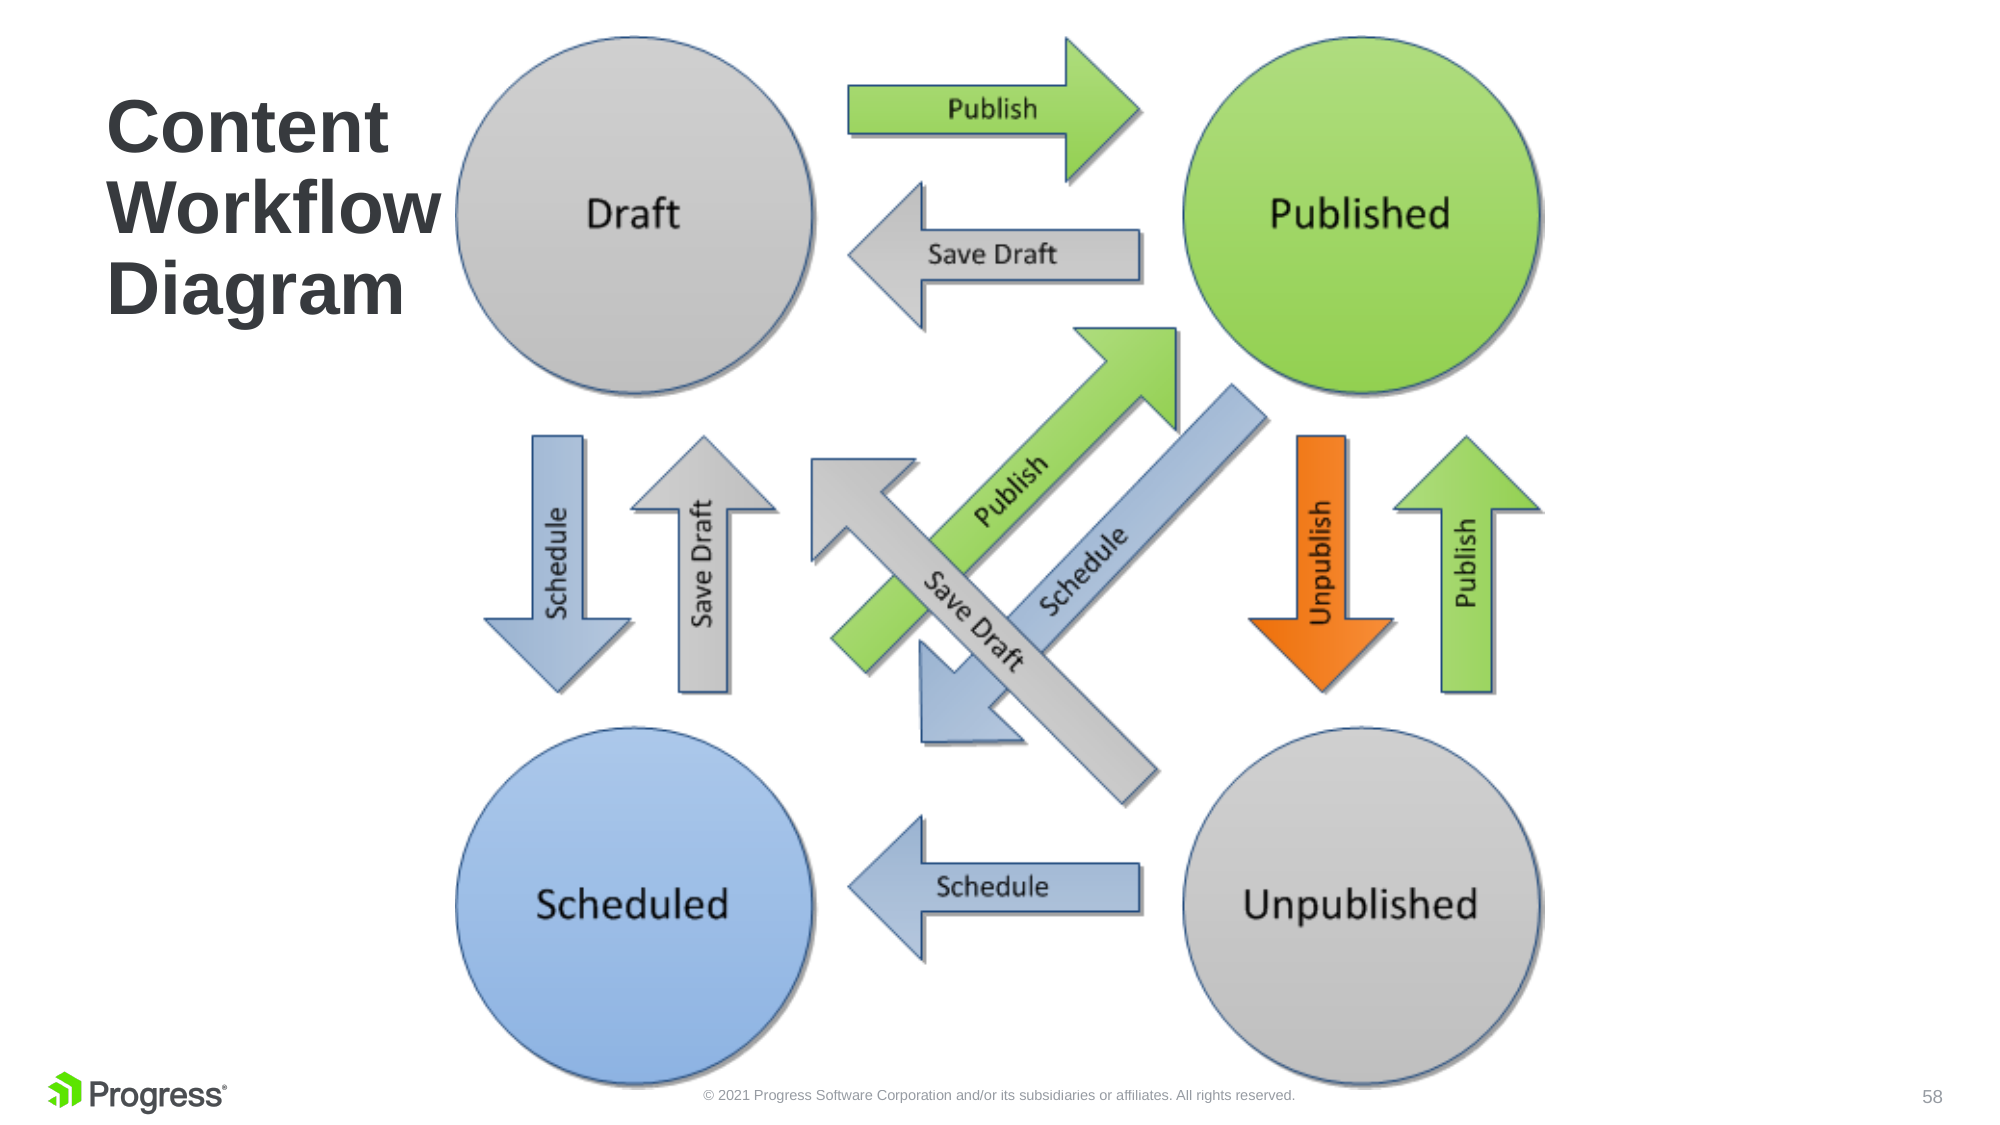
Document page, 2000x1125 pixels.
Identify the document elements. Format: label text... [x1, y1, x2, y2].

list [454, 34, 1545, 1090]
title Content Workflow Diagram [91, 80, 449, 177]
